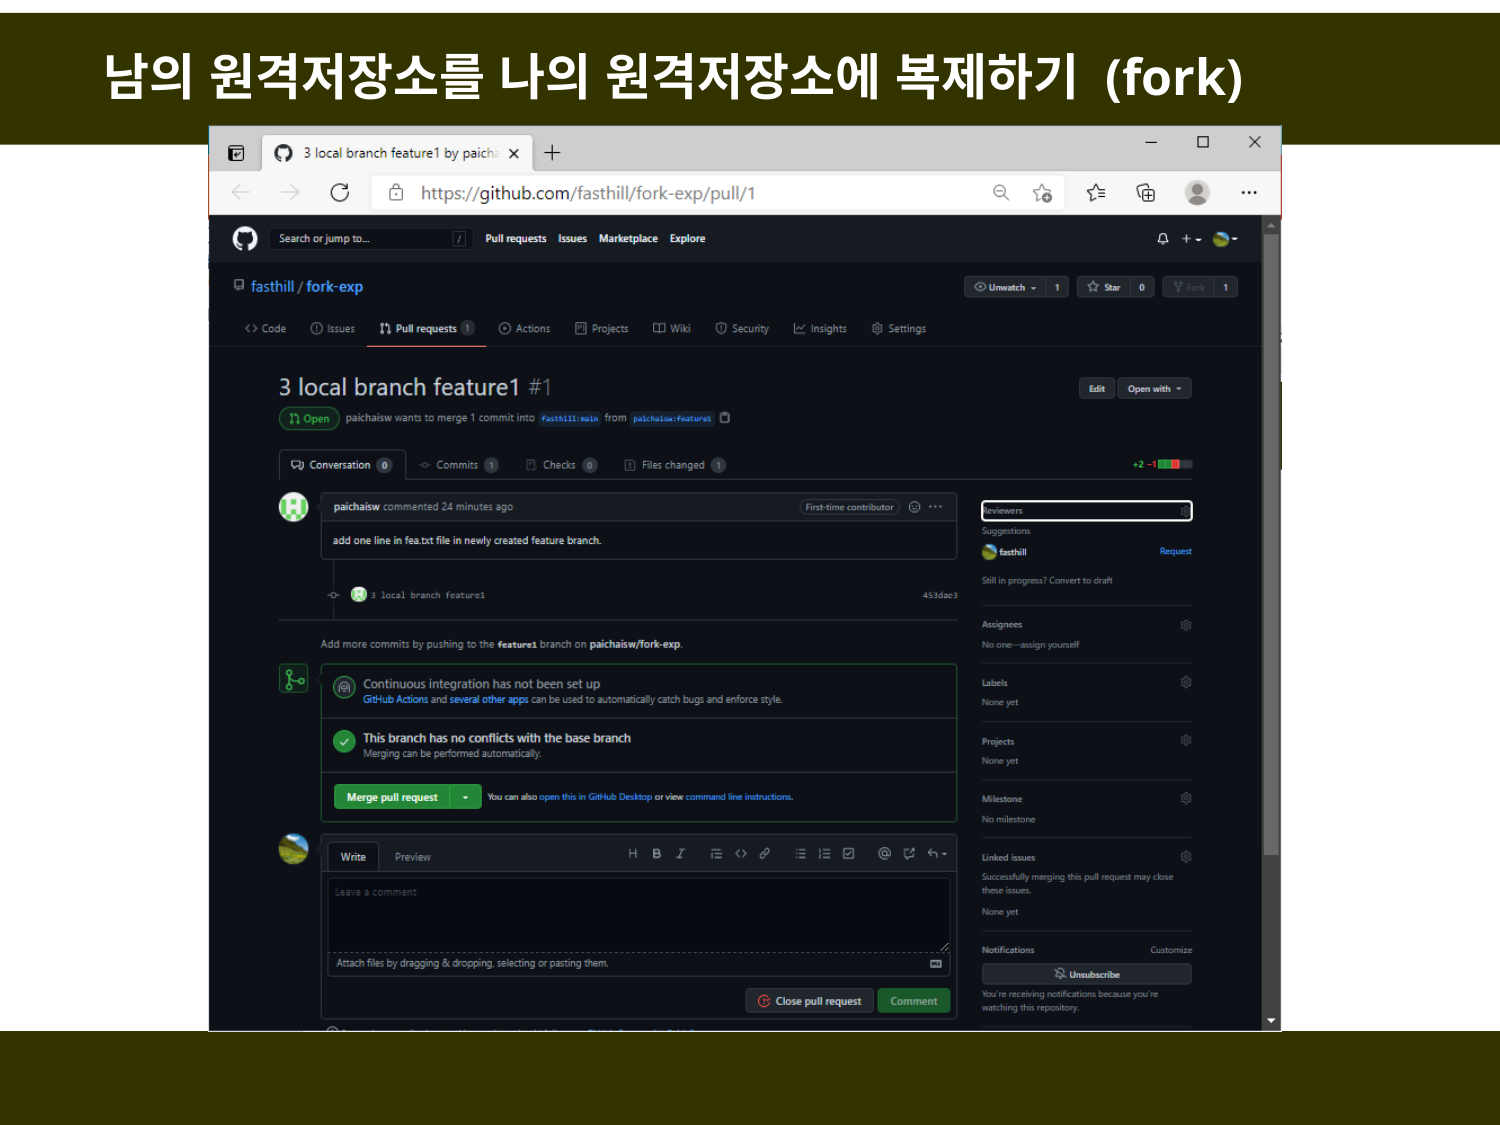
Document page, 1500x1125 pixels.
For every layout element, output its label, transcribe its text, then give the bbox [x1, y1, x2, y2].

picture [208, 125, 1282, 1032]
title 남의 원격저장소를 나의 원격저장소에 복제하기 (fork) [88, 31, 1282, 126]
